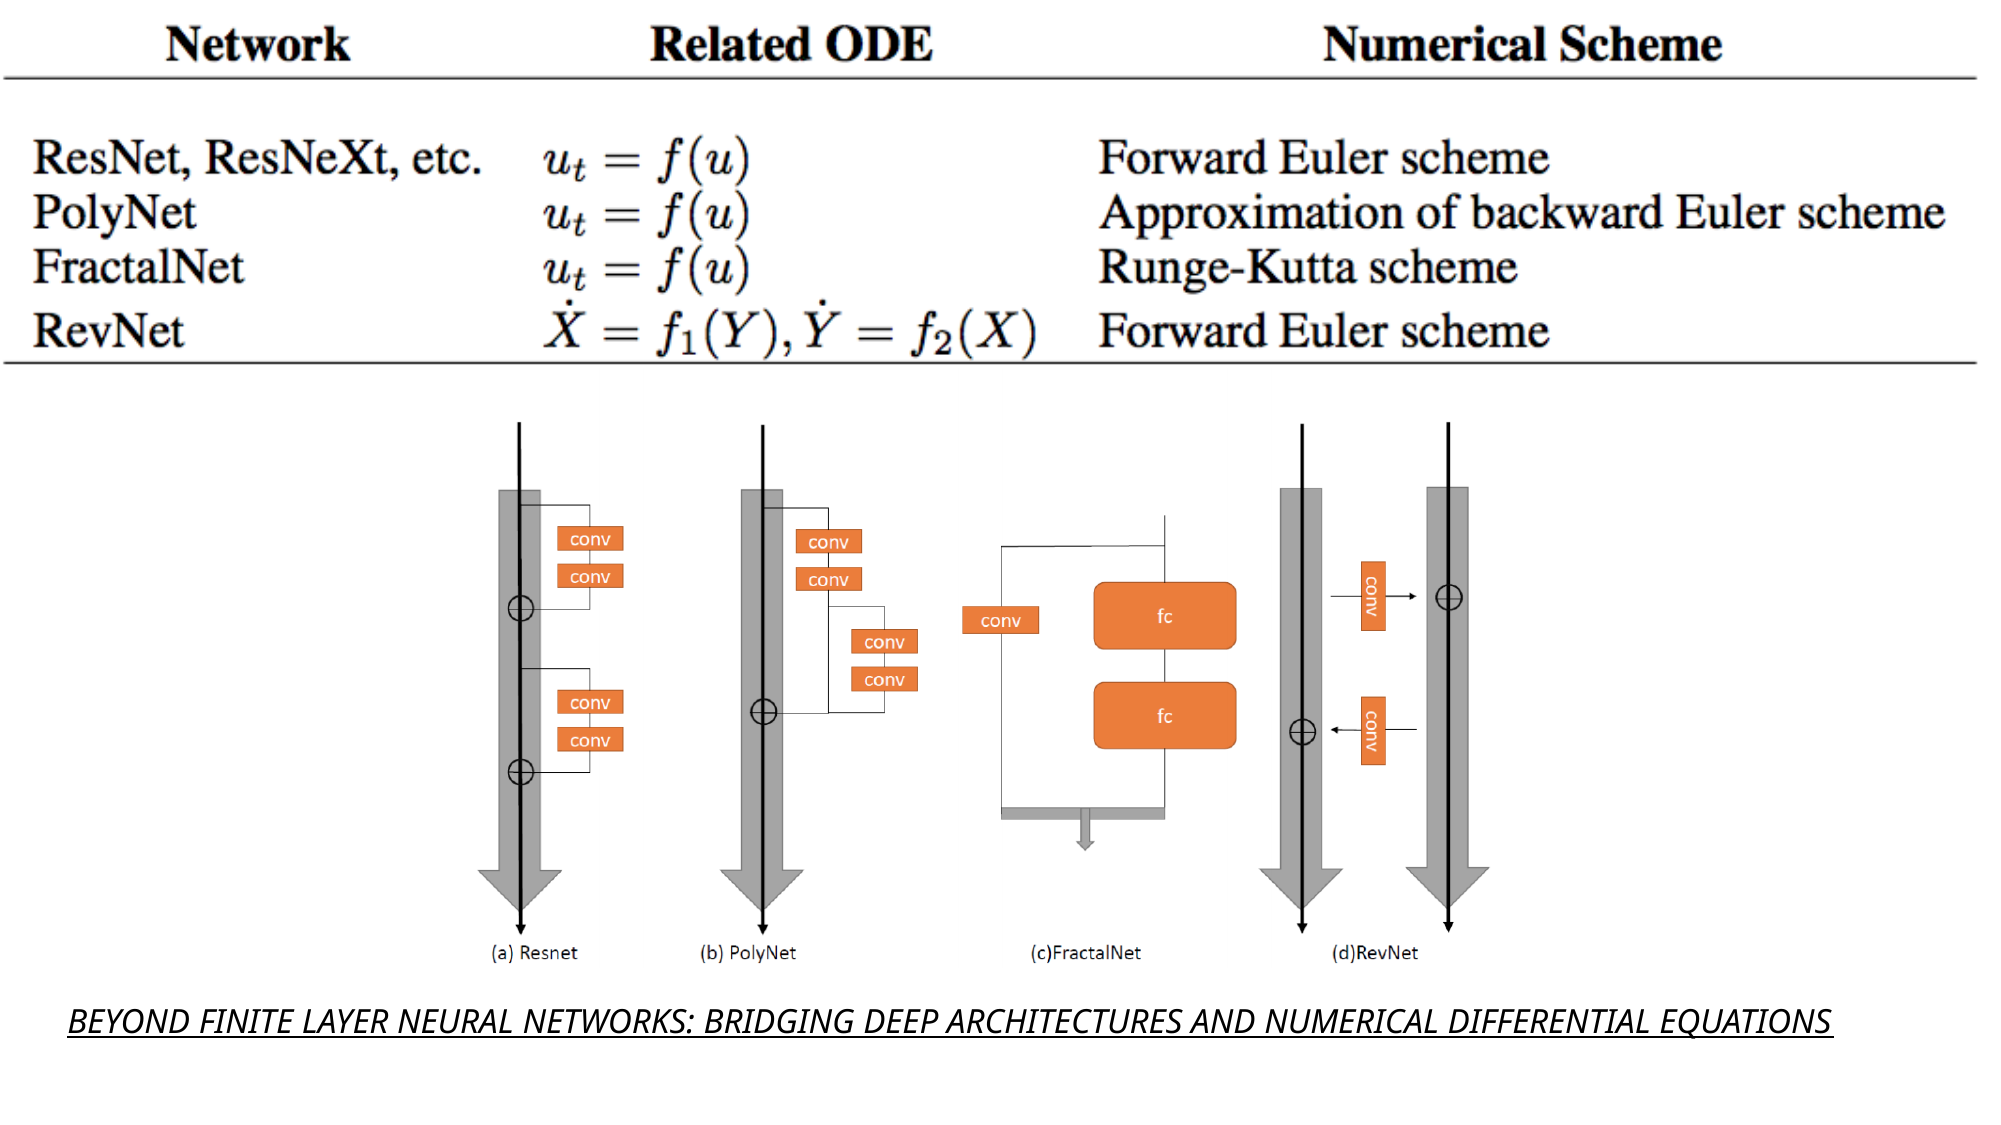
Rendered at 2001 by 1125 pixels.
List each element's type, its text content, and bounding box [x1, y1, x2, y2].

picture [0, 0, 2000, 980]
text_box BEYOND FINITE LAYER NEURAL NETWORKS: BRIDGING DEEP ARCHITECTURES AND NUMERICAL DIFFERENTIAL EQUATIONS [52, 979, 2000, 1104]
